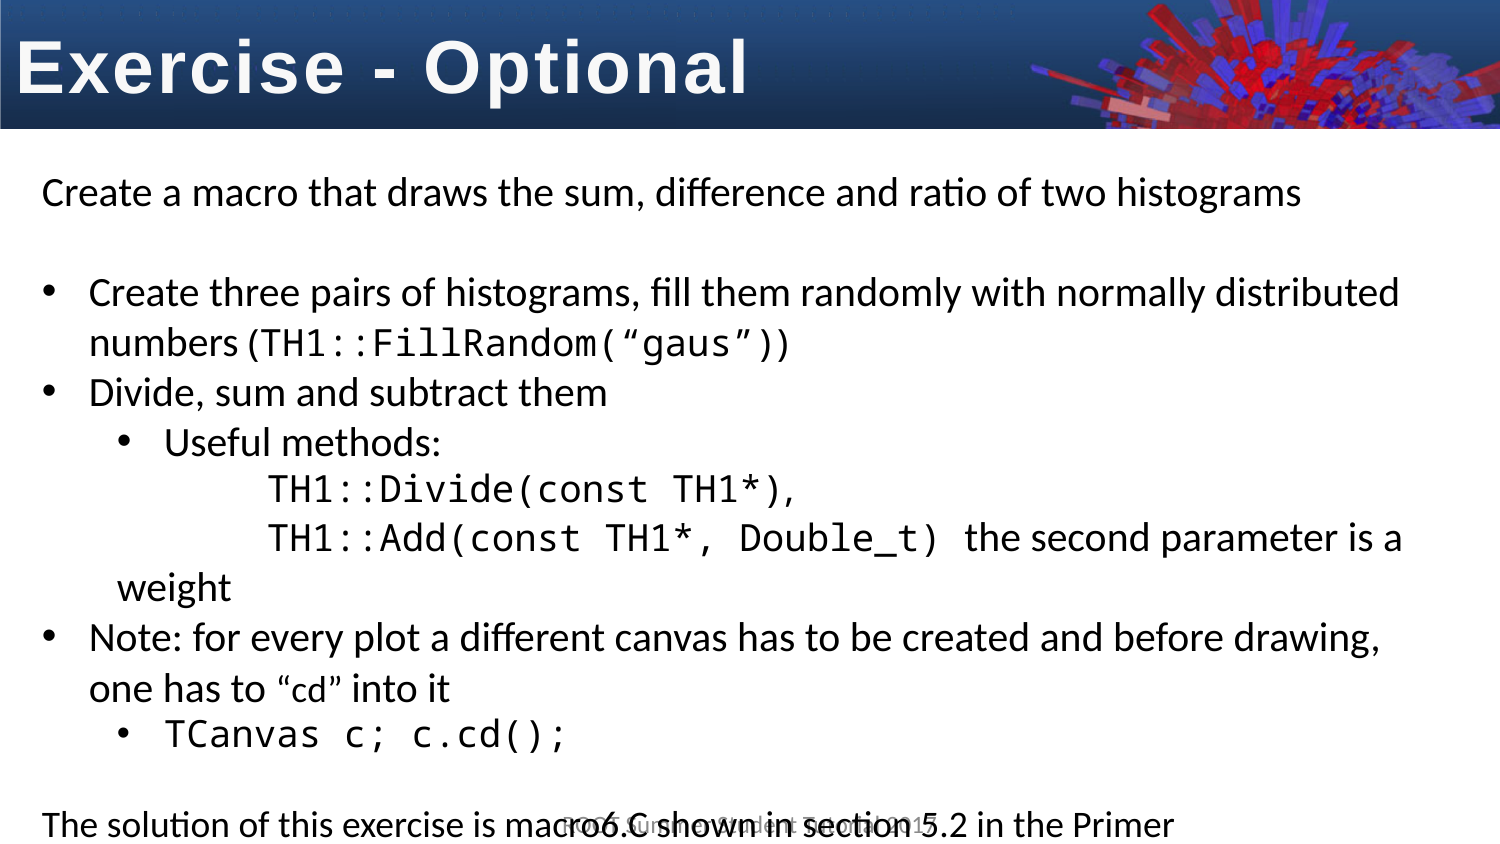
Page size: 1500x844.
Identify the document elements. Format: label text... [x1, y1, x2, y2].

text_box Create a macro that draws the sum, difference and ratio of two histograms Create three pairs of histograms, fill them randomly with normally distributed numbers (TH1::FillRandom(“gaus”)) Divide, sum and subtract them Useful methods: TH1::Divide(const TH1*), TH1::Add(const TH1*, Double_t) the second parameter is a weight Note: for every plot a different canvas has to be created and before drawing, one has to “cd” into it TCanvas c; c.cd(); The solution of this exercise is macro6.C shown in section 5.2 in the Primer [27, 157, 1463, 844]
text_box Exercise - Optional [0, 0, 1500, 129]
footer ROOT Summer Student Tutorial 2017 [512, 800, 988, 844]
